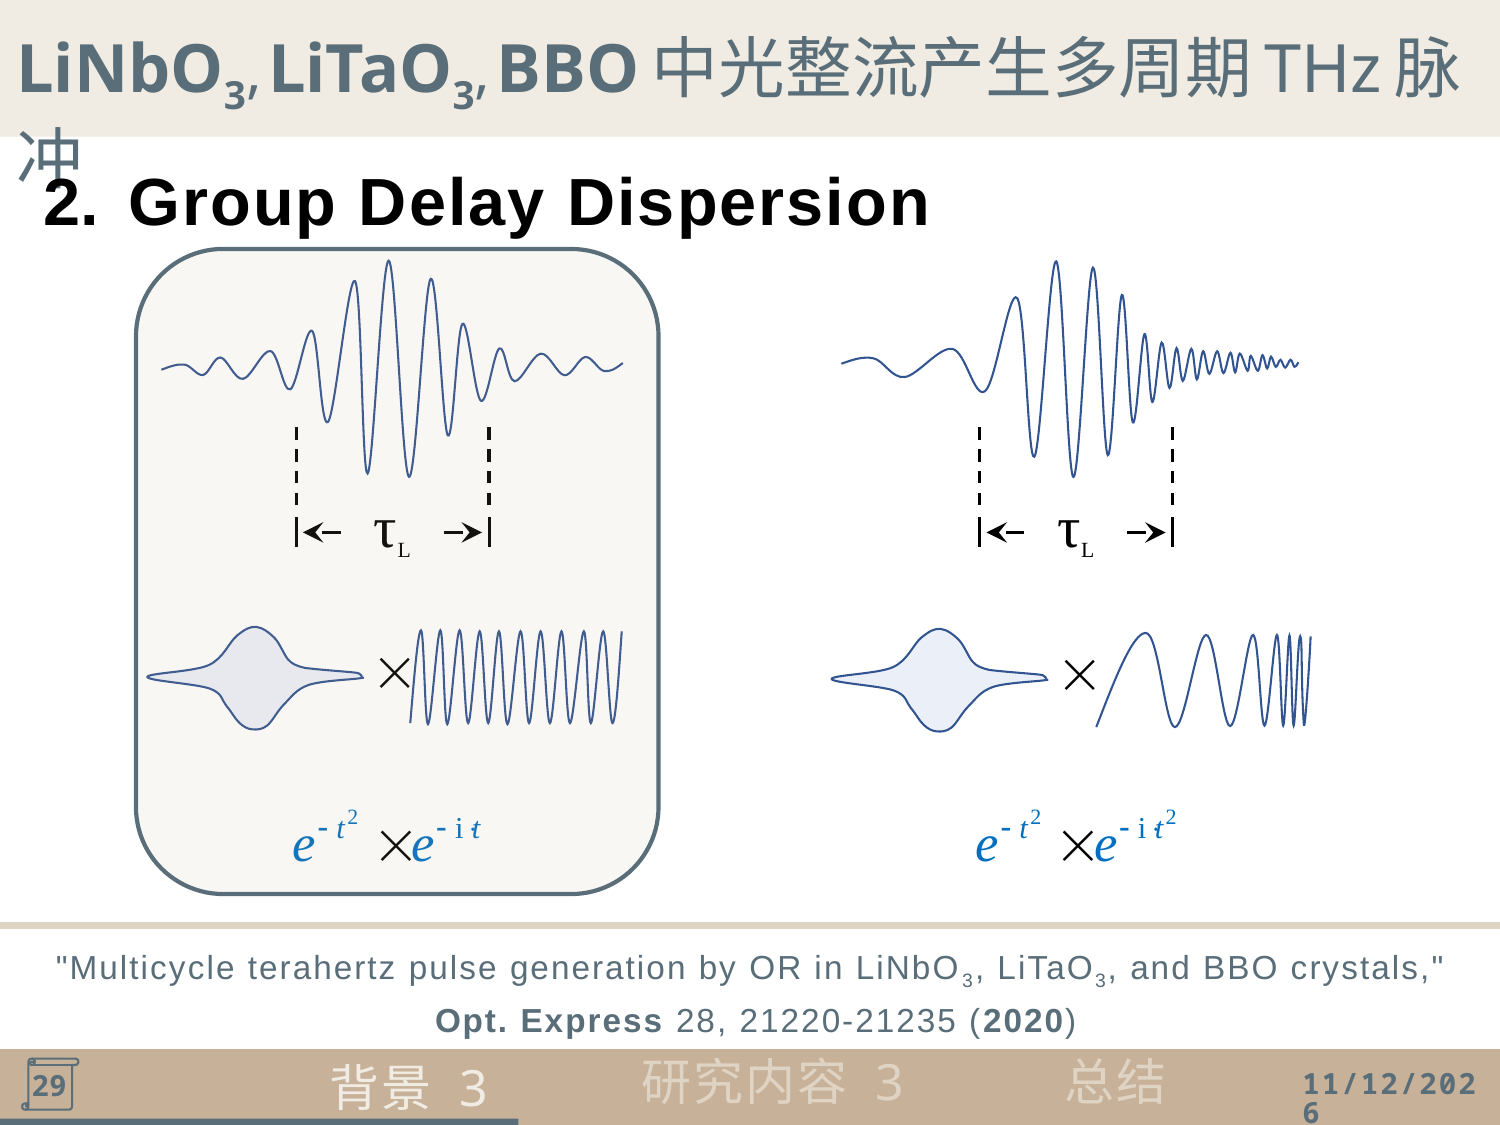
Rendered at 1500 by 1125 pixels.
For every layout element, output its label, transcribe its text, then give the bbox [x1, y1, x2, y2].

text_box [0, 1118, 519, 1125]
text_box [841, 260, 1300, 427]
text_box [1053, 652, 1097, 701]
text_box "Multicycle terahertz pulse generation by OR in LiNbO3, LiTaO3, and BBO crystals," Opt. Express 28, 21220-21235 (2020) [0, 939, 1500, 1037]
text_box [369, 650, 412, 699]
text_box Group Delay Dispersion [28, 135, 968, 247]
text_box 研究内容 3 [625, 1042, 920, 1118]
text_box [296, 427, 490, 570]
text_box [830, 627, 1049, 733]
text_box [1095, 631, 1312, 729]
text_box 总结 [1036, 1042, 1195, 1118]
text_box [967, 794, 1193, 876]
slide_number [1287, 1054, 1500, 1115]
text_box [284, 794, 491, 876]
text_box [979, 427, 1173, 570]
text_box [134, 247, 660, 896]
text_box 背景 3 [312, 1036, 505, 1124]
slide_number 29 [9, 1068, 89, 1107]
text_box LiNbO3, LiTaO3, BBO 中光整流产生多周期 THz 脉冲 [1, 18, 1500, 205]
